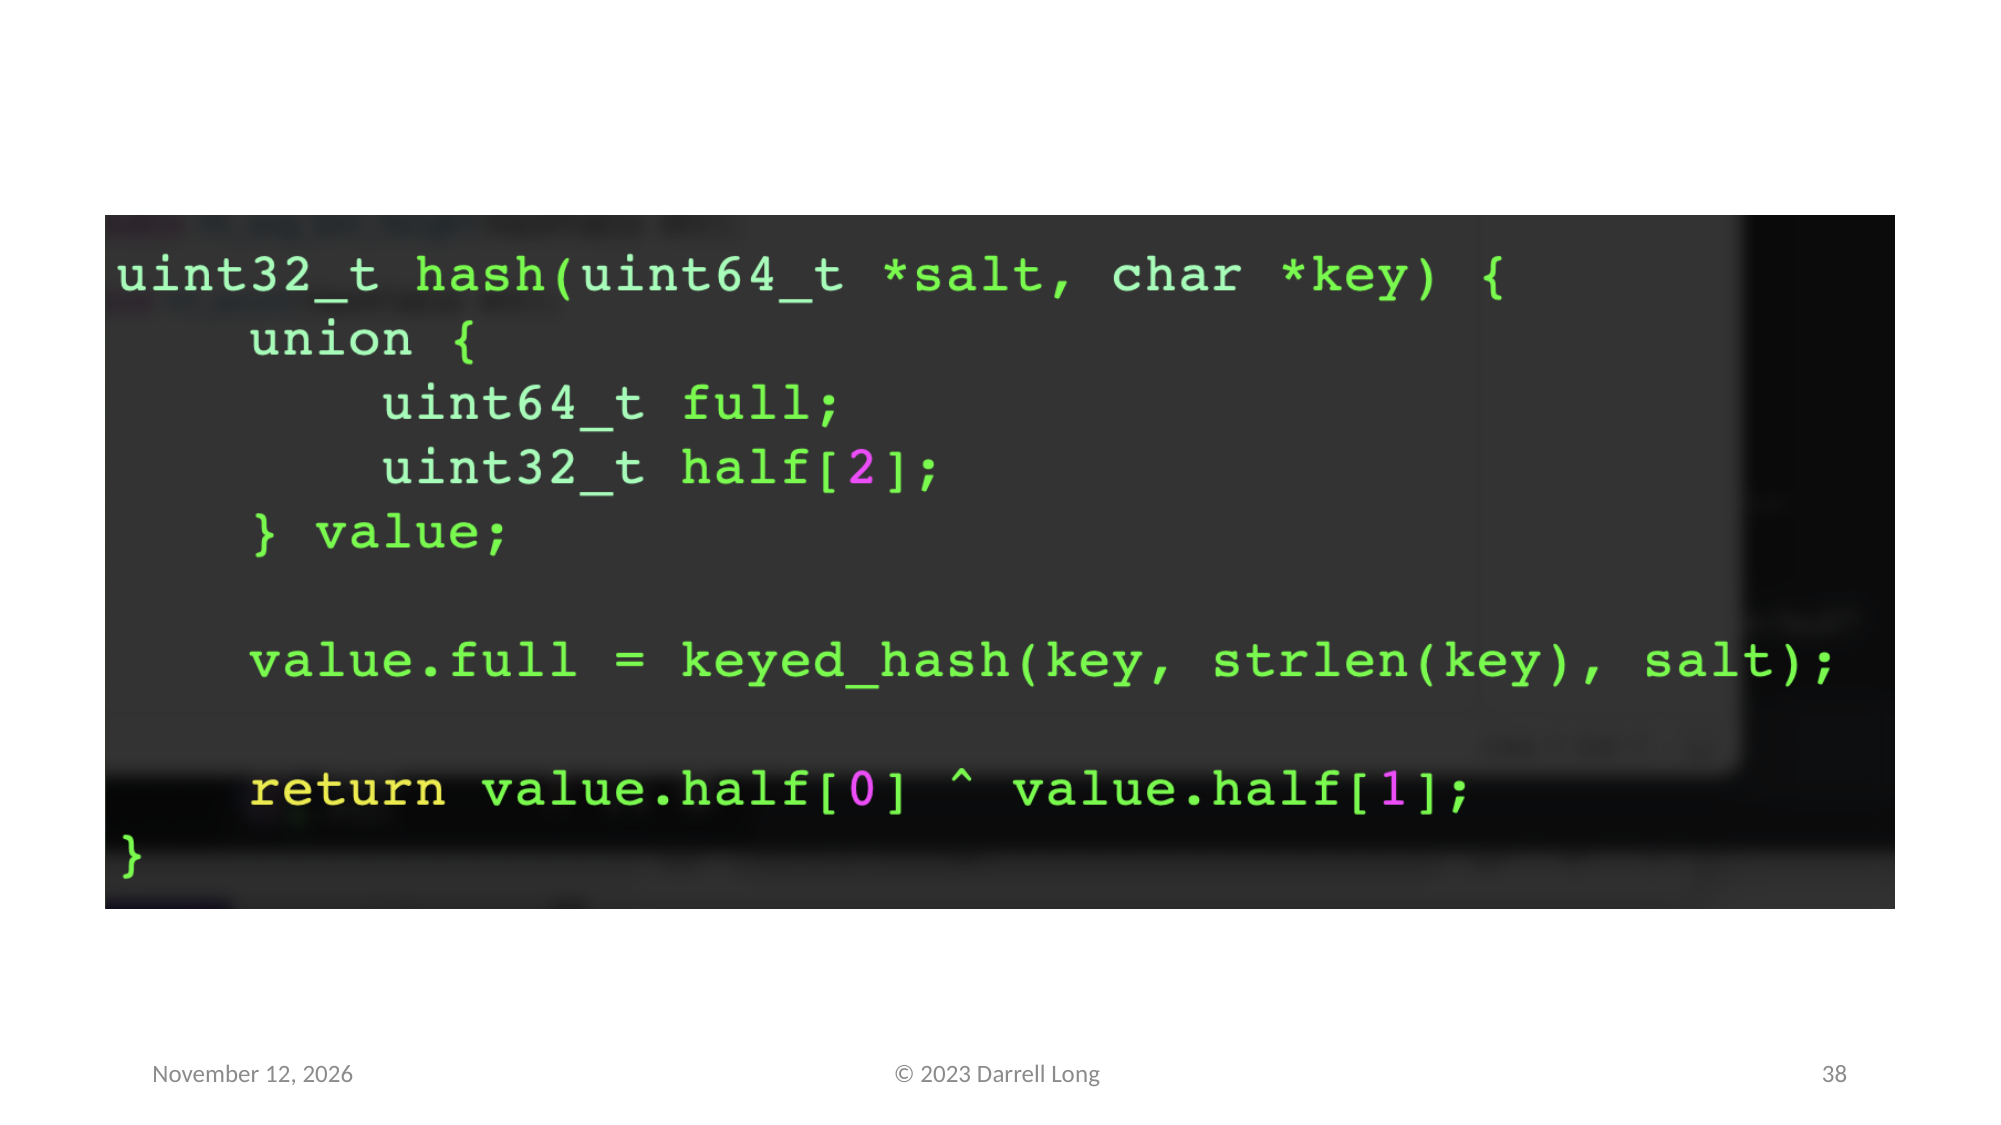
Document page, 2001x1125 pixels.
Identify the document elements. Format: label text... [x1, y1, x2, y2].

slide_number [137, 1042, 588, 1103]
footer © 2023 Darrell Long [662, 1042, 1338, 1103]
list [105, 215, 1895, 910]
slide_number 38 [1412, 1042, 1863, 1103]
